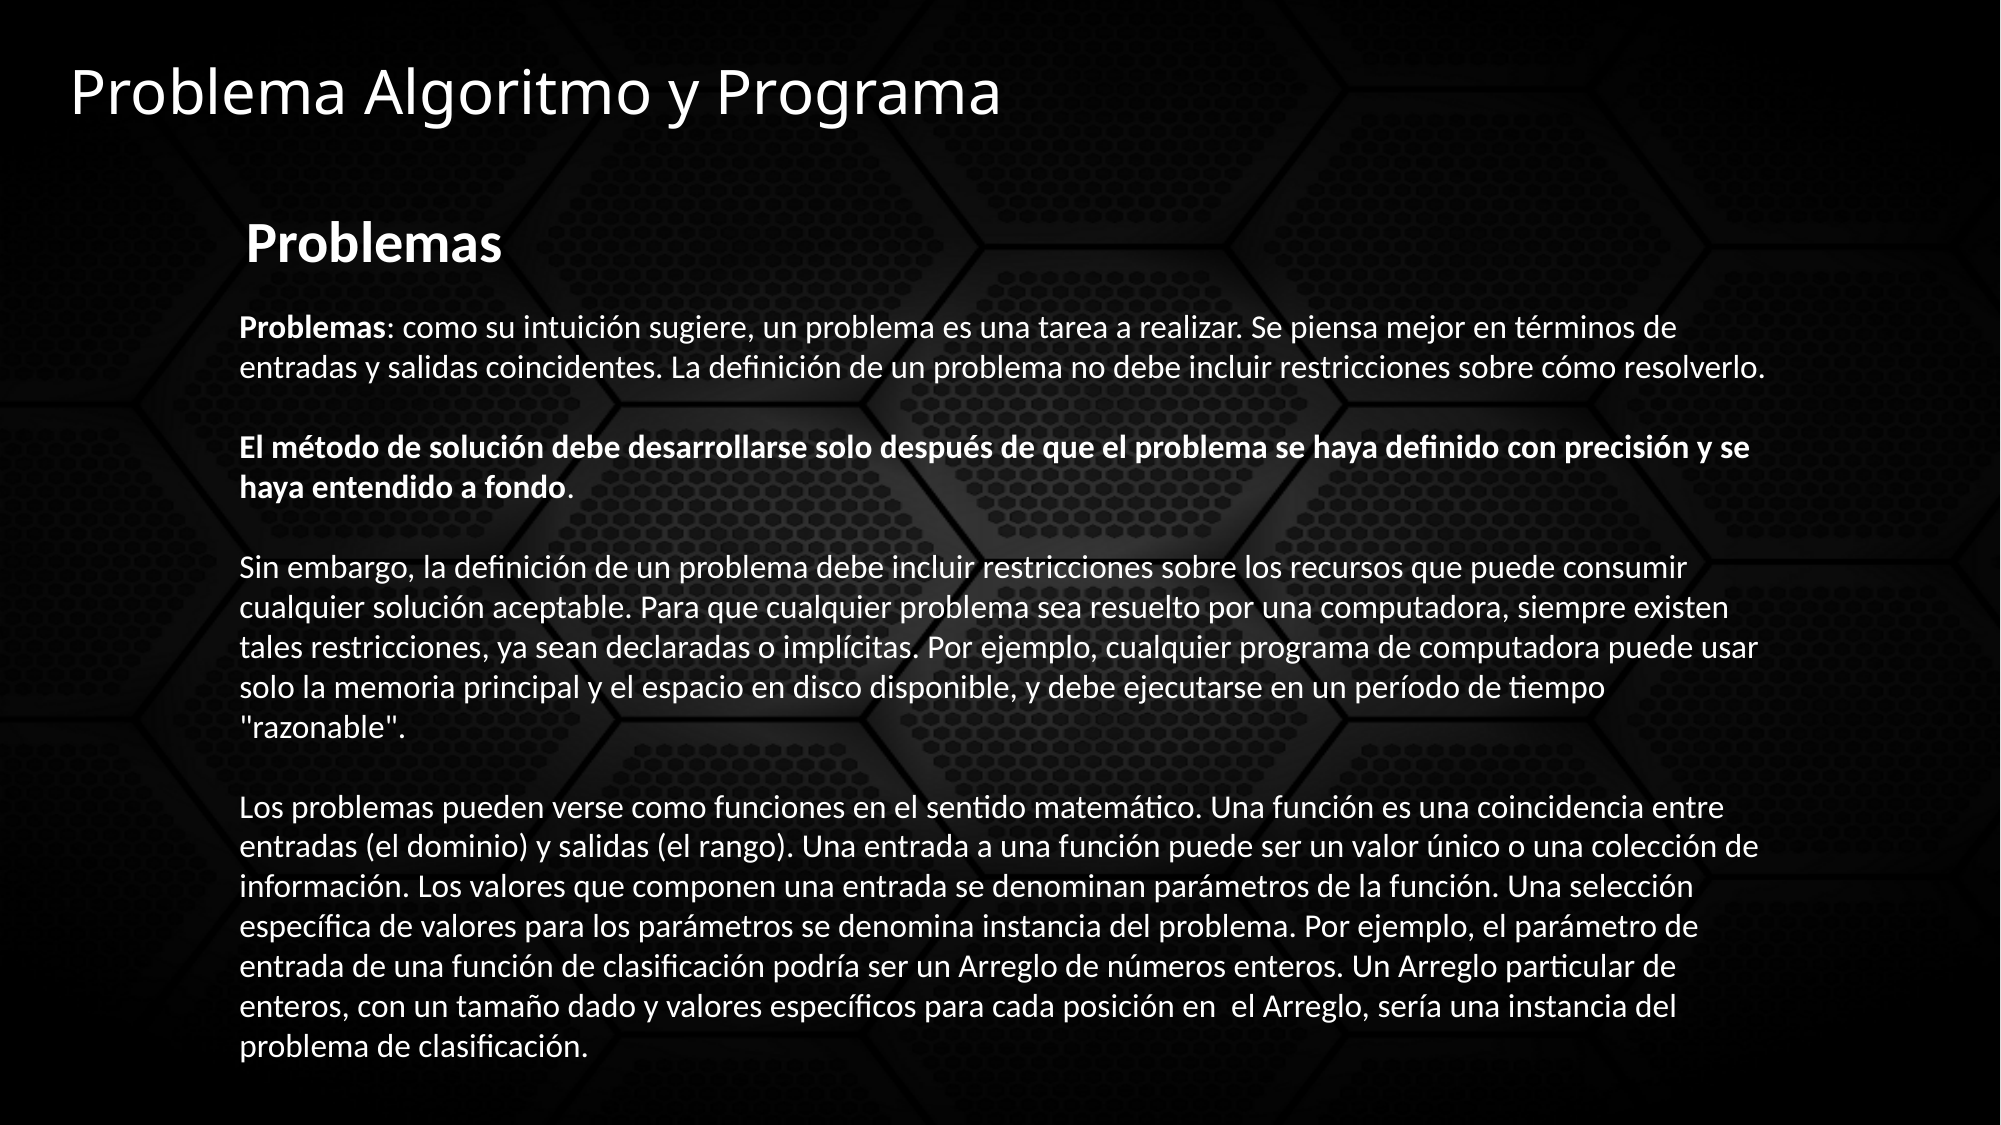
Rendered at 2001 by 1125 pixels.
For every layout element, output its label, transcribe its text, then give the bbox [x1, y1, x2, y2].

text_box Problemas: como su intuición sugiere, un problema es una tarea a realizar. Se piensa mejor en términos de entradas y salidas coincidentes. La definición de un problema no debe incluir restricciones sobre cómo resolverlo. El método de solución debe desarrollarse solo después de que el problema se haya definido con precisión y se haya entendido a fondo. Sin embargo, la definición de un problema debe incluir restricciones sobre los recursos que puede consumir cualquier solución aceptable. Para que cualquier problema sea resuelto por una computadora, siempre existen tales restricciones, ya sean declaradas o implícitas. Por ejemplo, cualquier programa de computadora puede usar solo la memoria principal y el espacio en disco disponible, y debe ejecutarse en un período de tiempo "razonable". Los problemas pueden verse como funciones en el sentido matemático. Una función es una coincidencia entre entradas (el dominio) y salidas (el rango). Una entrada a una función puede ser un valor único o una colección de información. Los valores que componen una entrada se denominan parámetros de la función. Una selección específica de valores para los parámetros se denomina instancia del problema. Por ejemplo, el parámetro de entrada de una función de clasificación podría ser un Arreglo de números enteros. Un Arreglo particular de enteros, con un tamaño dado y valores específicos para cada posición en el Arreglo, sería una instancia del problema de clasificación. [224, 298, 1795, 1072]
picture [0, 0, 2001, 1125]
title Problema Algoritmo y Programa [54, 31, 1090, 158]
text_box Problemas [231, 196, 1232, 282]
